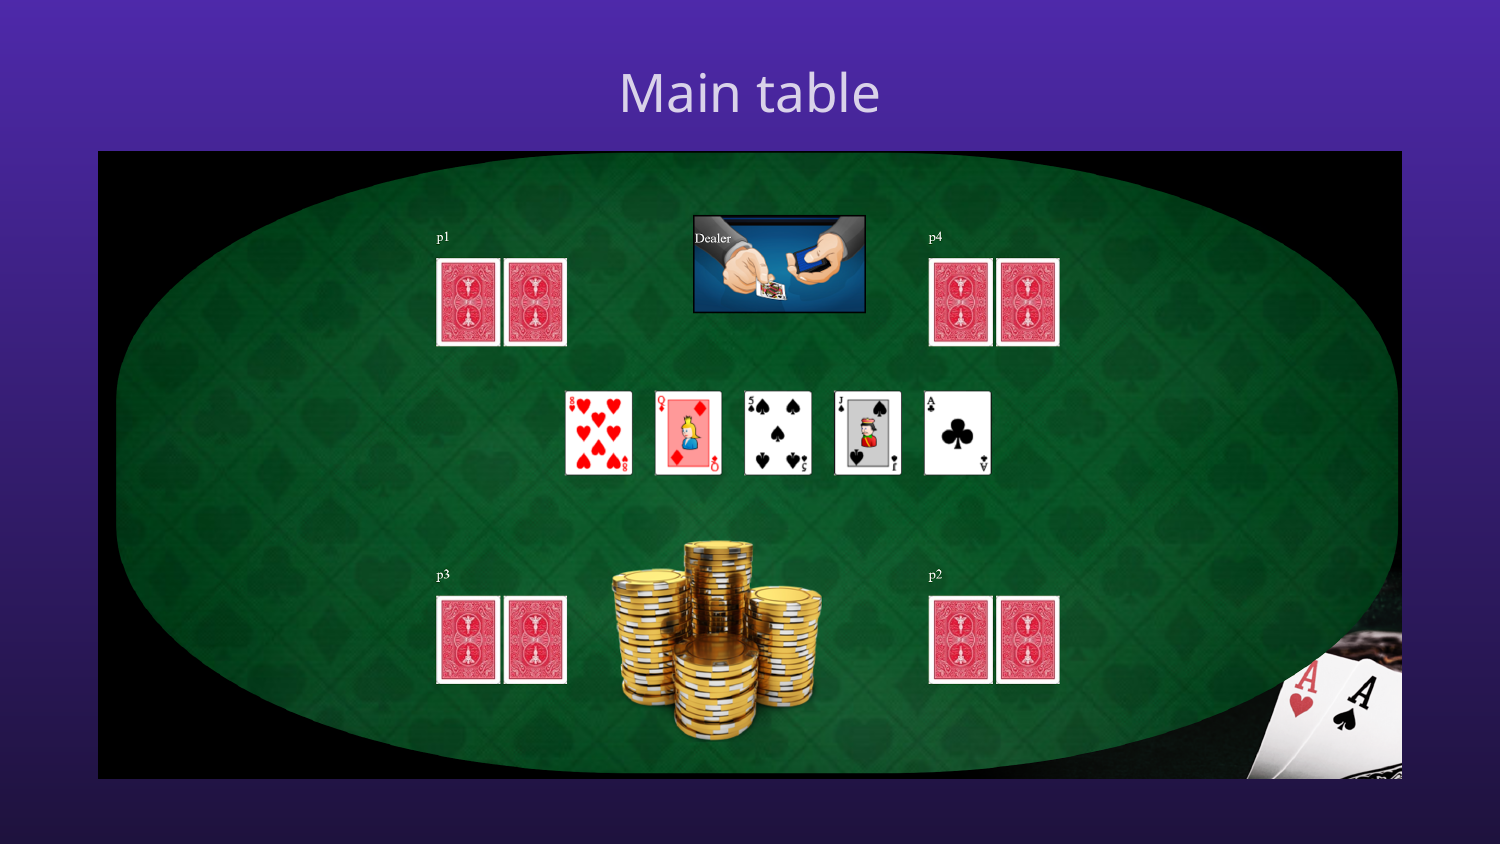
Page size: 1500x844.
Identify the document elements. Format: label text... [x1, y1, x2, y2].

picture [98, 151, 1402, 779]
title Main table [51, 44, 1449, 139]
